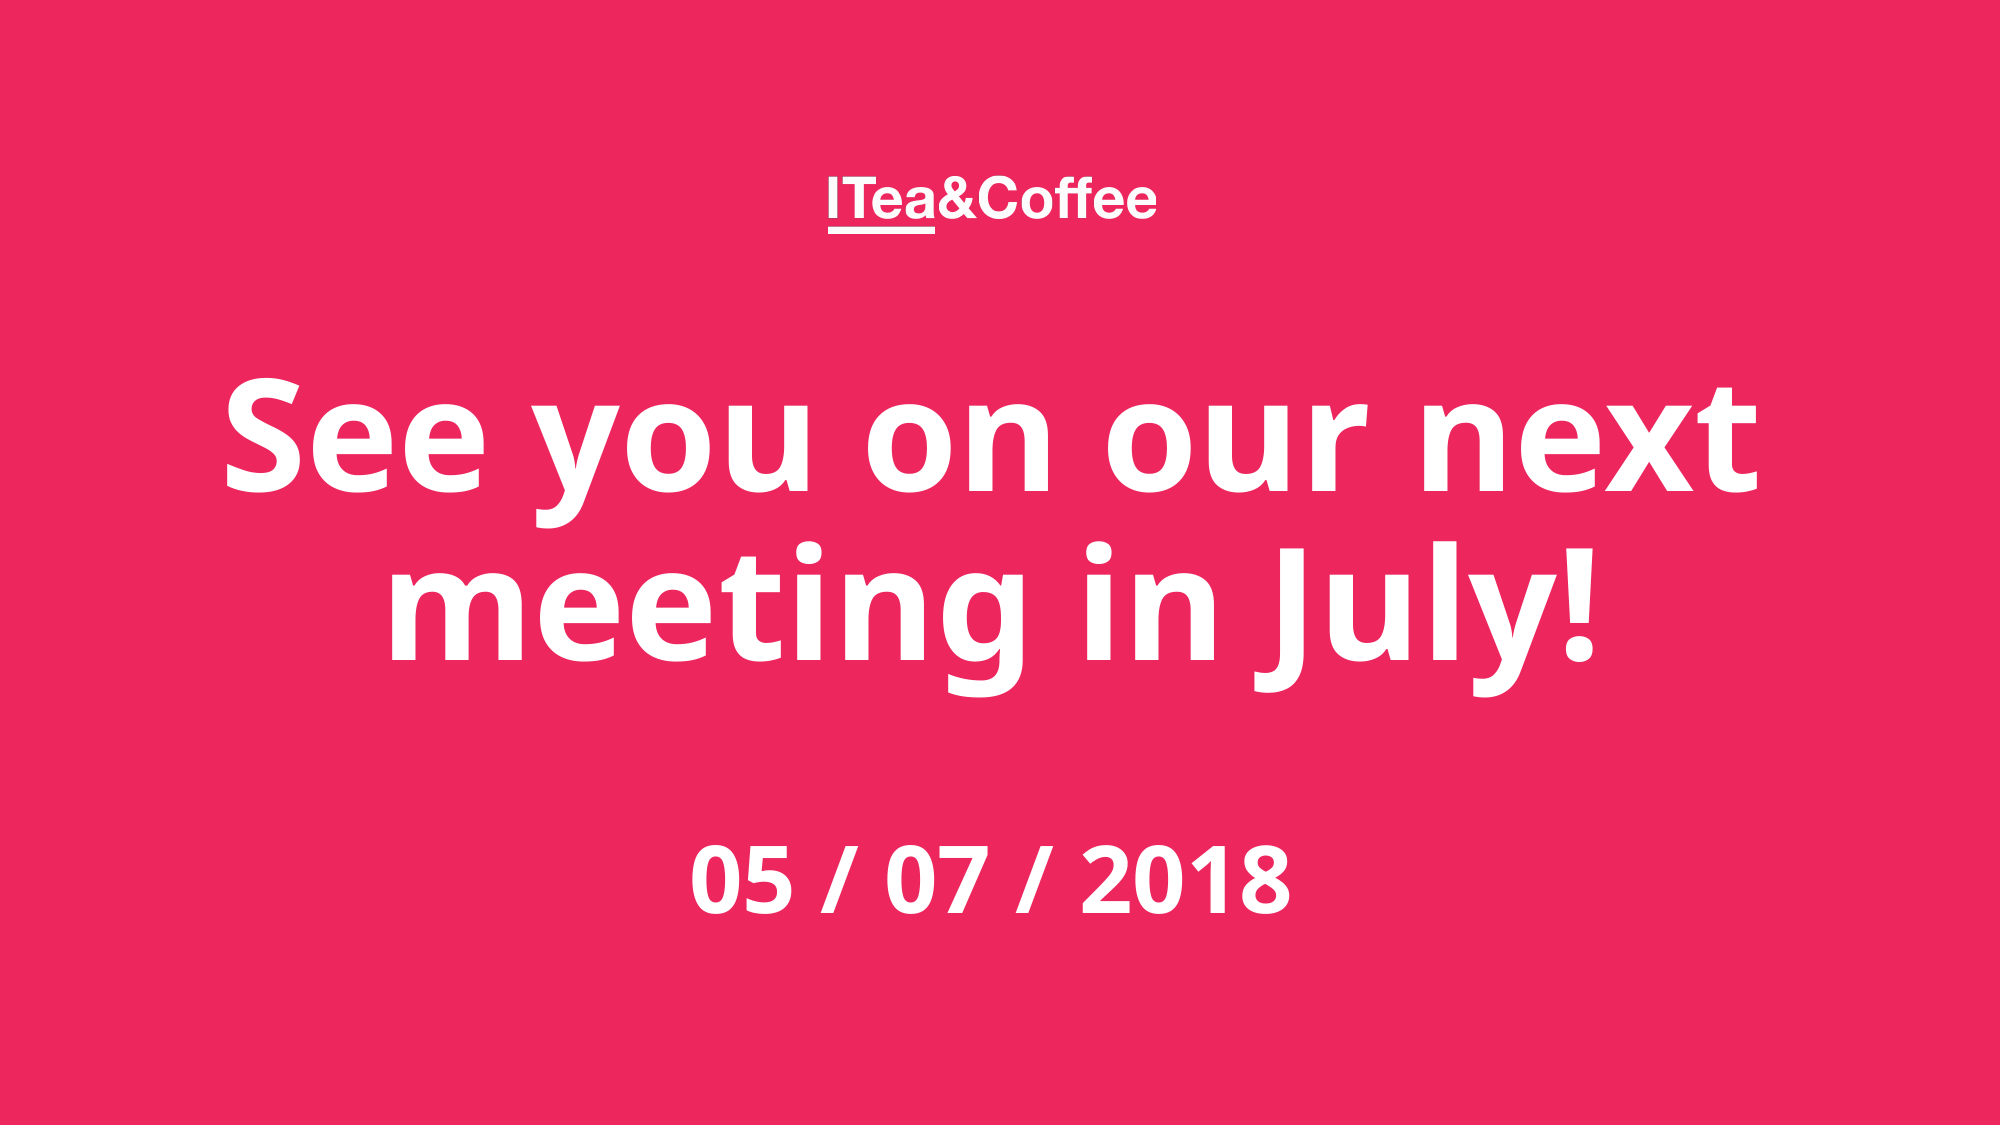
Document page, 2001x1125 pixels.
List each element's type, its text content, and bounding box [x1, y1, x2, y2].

text_box See you on our next meeting in July! [151, 344, 1832, 702]
picture [827, 175, 1157, 234]
text_box 05 / 07 / 2018 [616, 812, 1368, 940]
